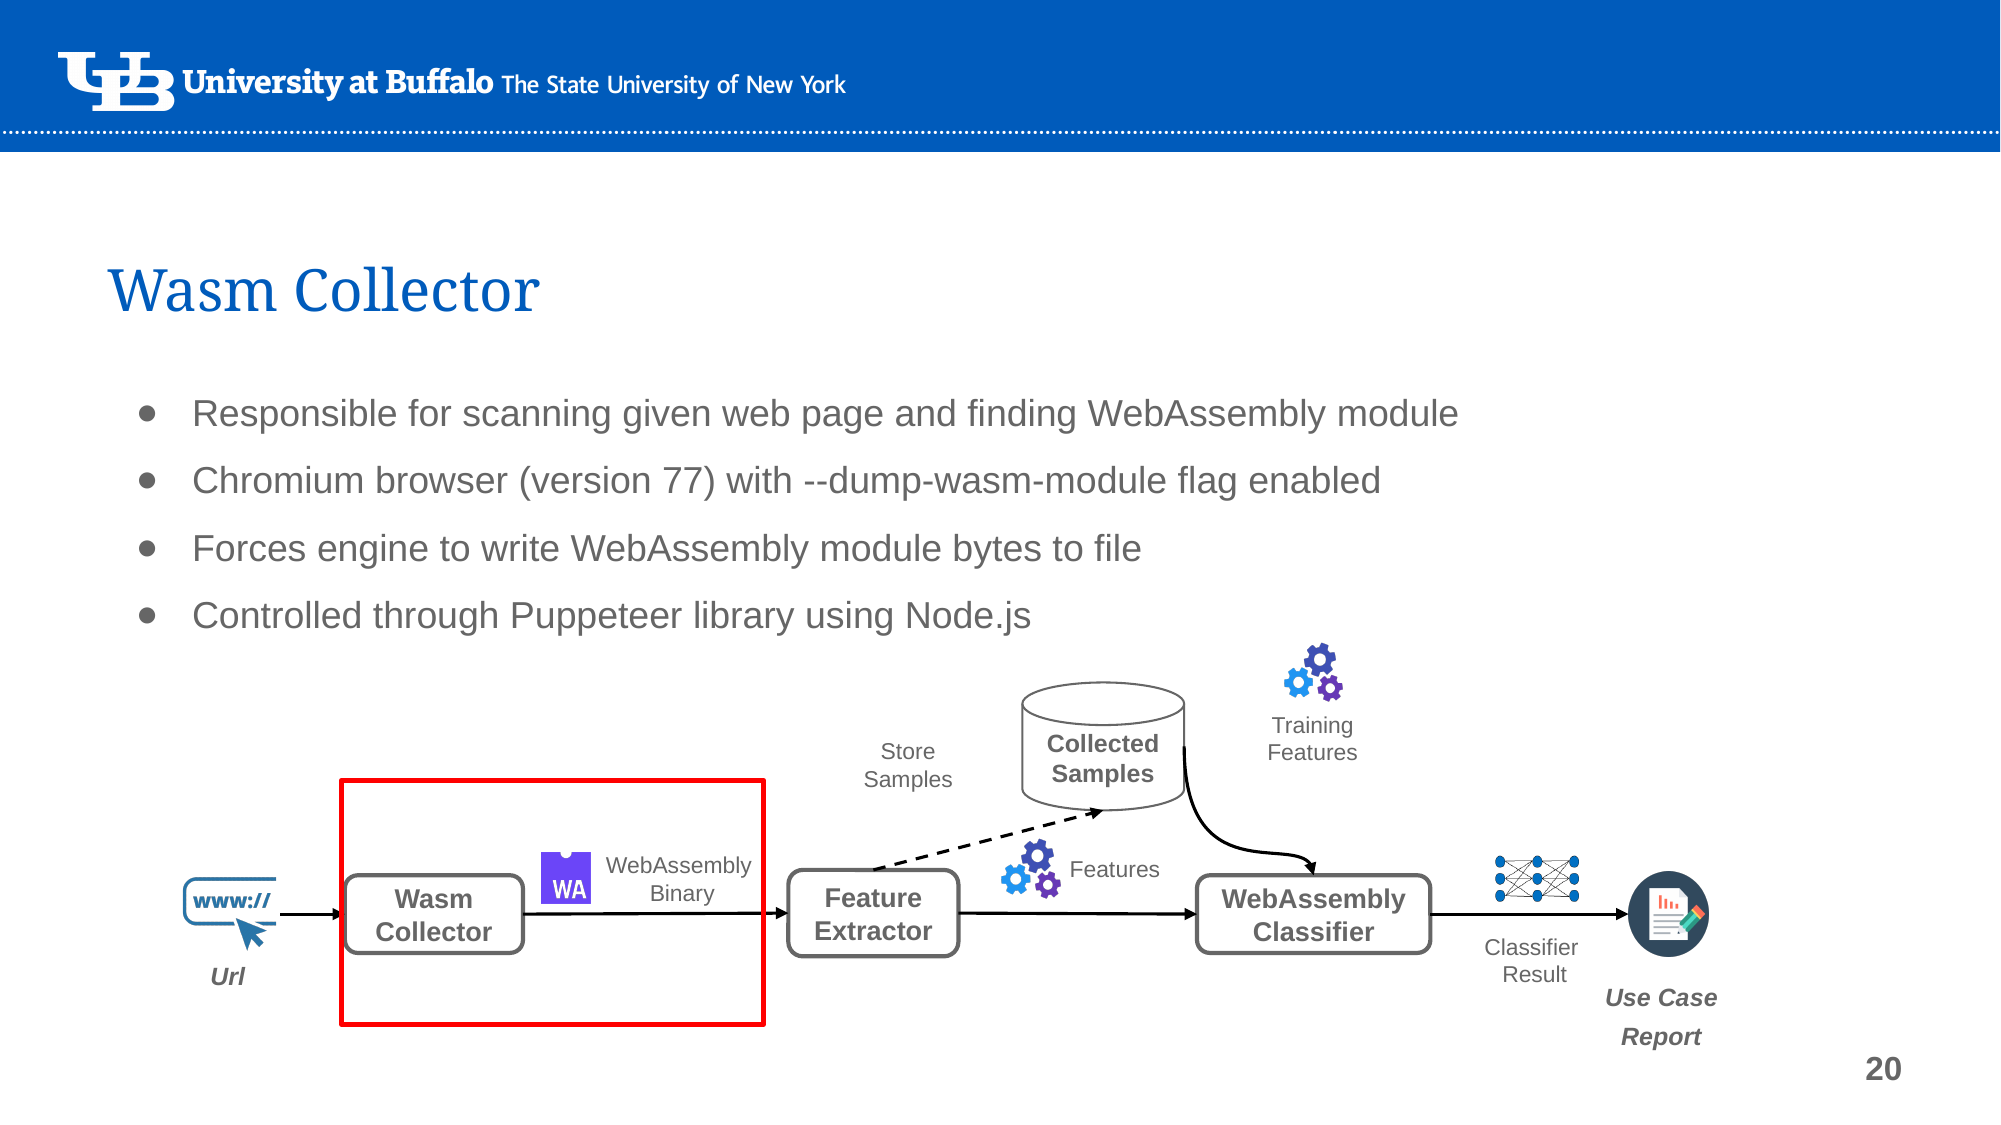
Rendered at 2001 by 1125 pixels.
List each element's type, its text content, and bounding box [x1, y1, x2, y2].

list Responsible for scanning given web page and finding WebAssembly module Chromium browser (version 77) with --dump-wasm-module flag enabled Forces engine to write WebAssembly module bytes to file Controlled through Puppeteer library using Node.js [102, 358, 1517, 1010]
title Wasm Collector [93, 246, 1818, 343]
picture [0, 0, 2001, 1125]
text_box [160, 641, 1751, 1067]
footer 20 [1242, 1036, 1918, 1097]
